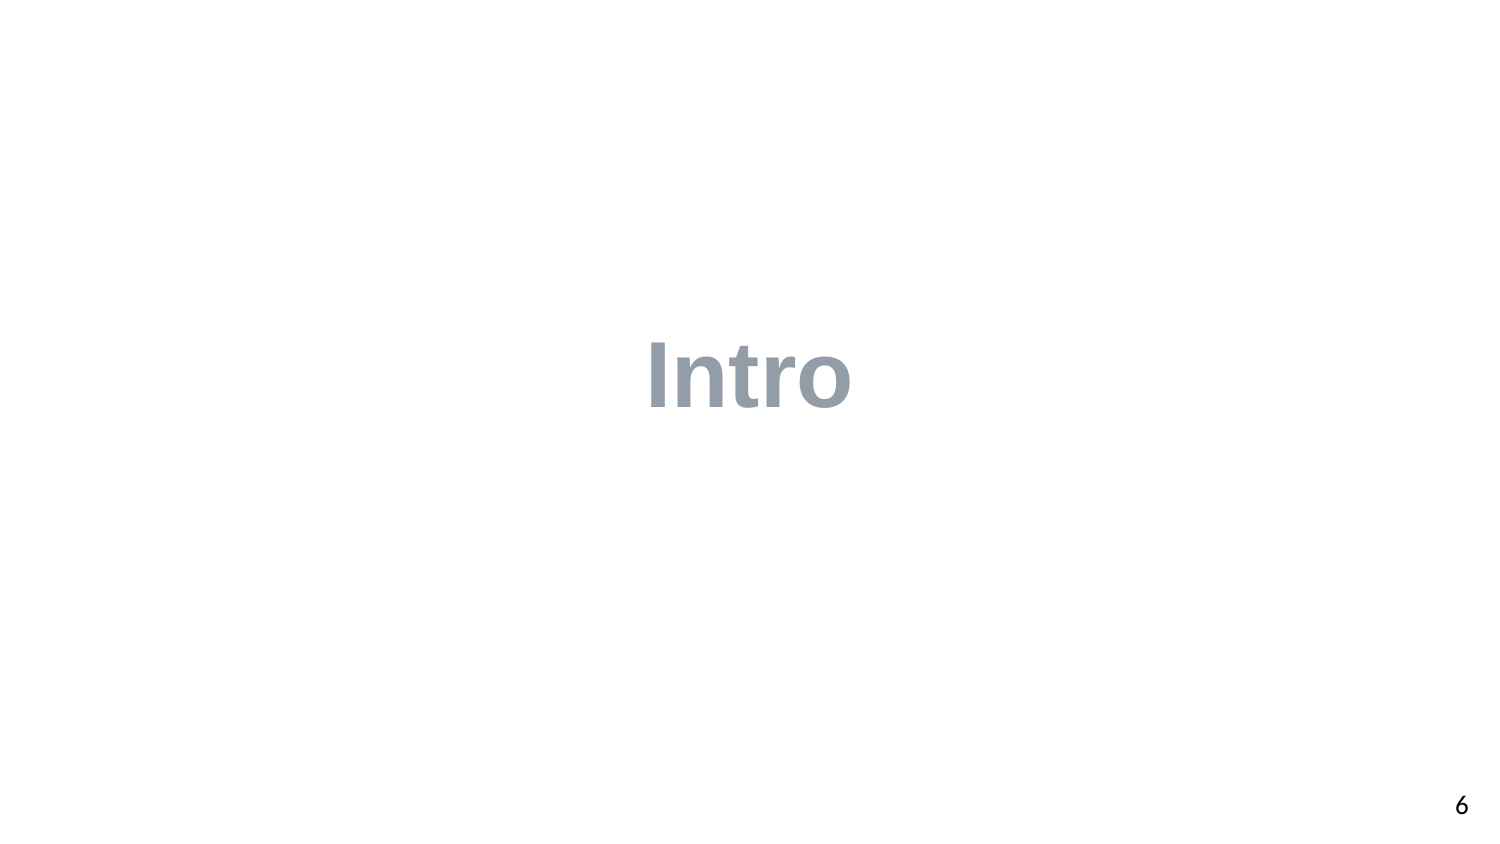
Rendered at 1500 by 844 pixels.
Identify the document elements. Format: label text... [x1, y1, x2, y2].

text_box Intro [78, 314, 1422, 422]
slide_number ‹#› [1440, 780, 1500, 830]
